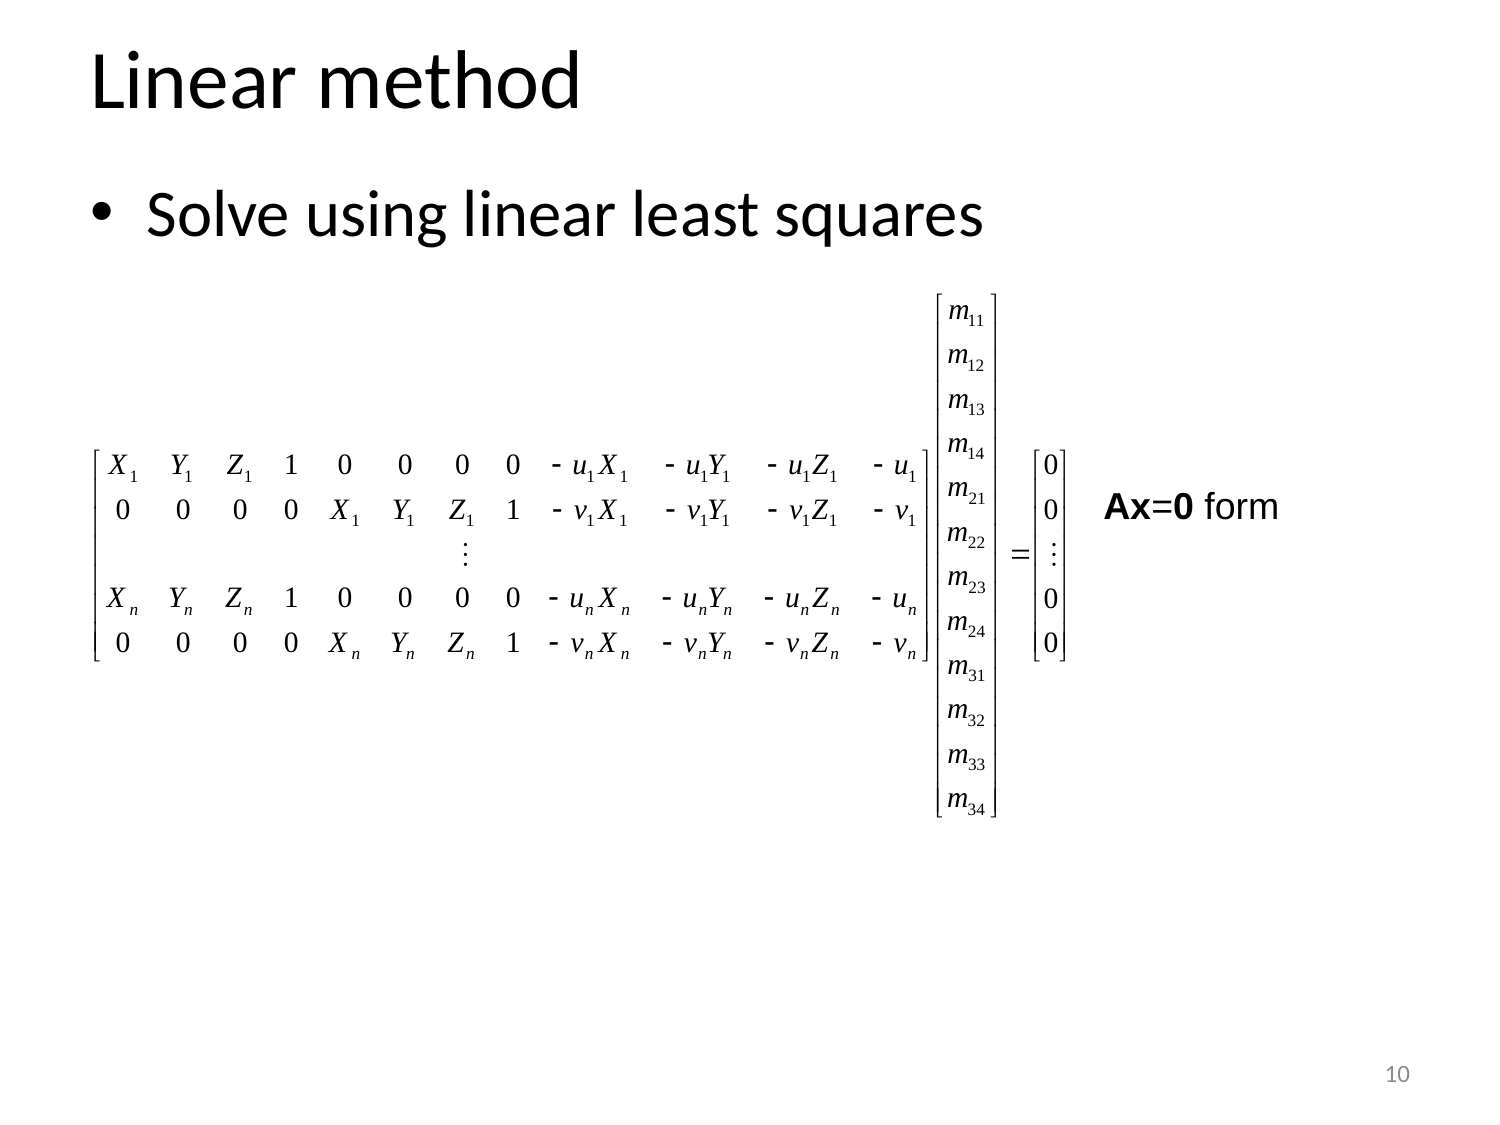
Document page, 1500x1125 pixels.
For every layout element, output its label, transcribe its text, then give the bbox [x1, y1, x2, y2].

text_box Ax=0 form [1088, 474, 1295, 535]
list Solve using linear least squares [74, 162, 1426, 1006]
title Linear method [74, 0, 1426, 151]
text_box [87, 287, 1077, 826]
slide_number 10 [1074, 1042, 1425, 1103]
